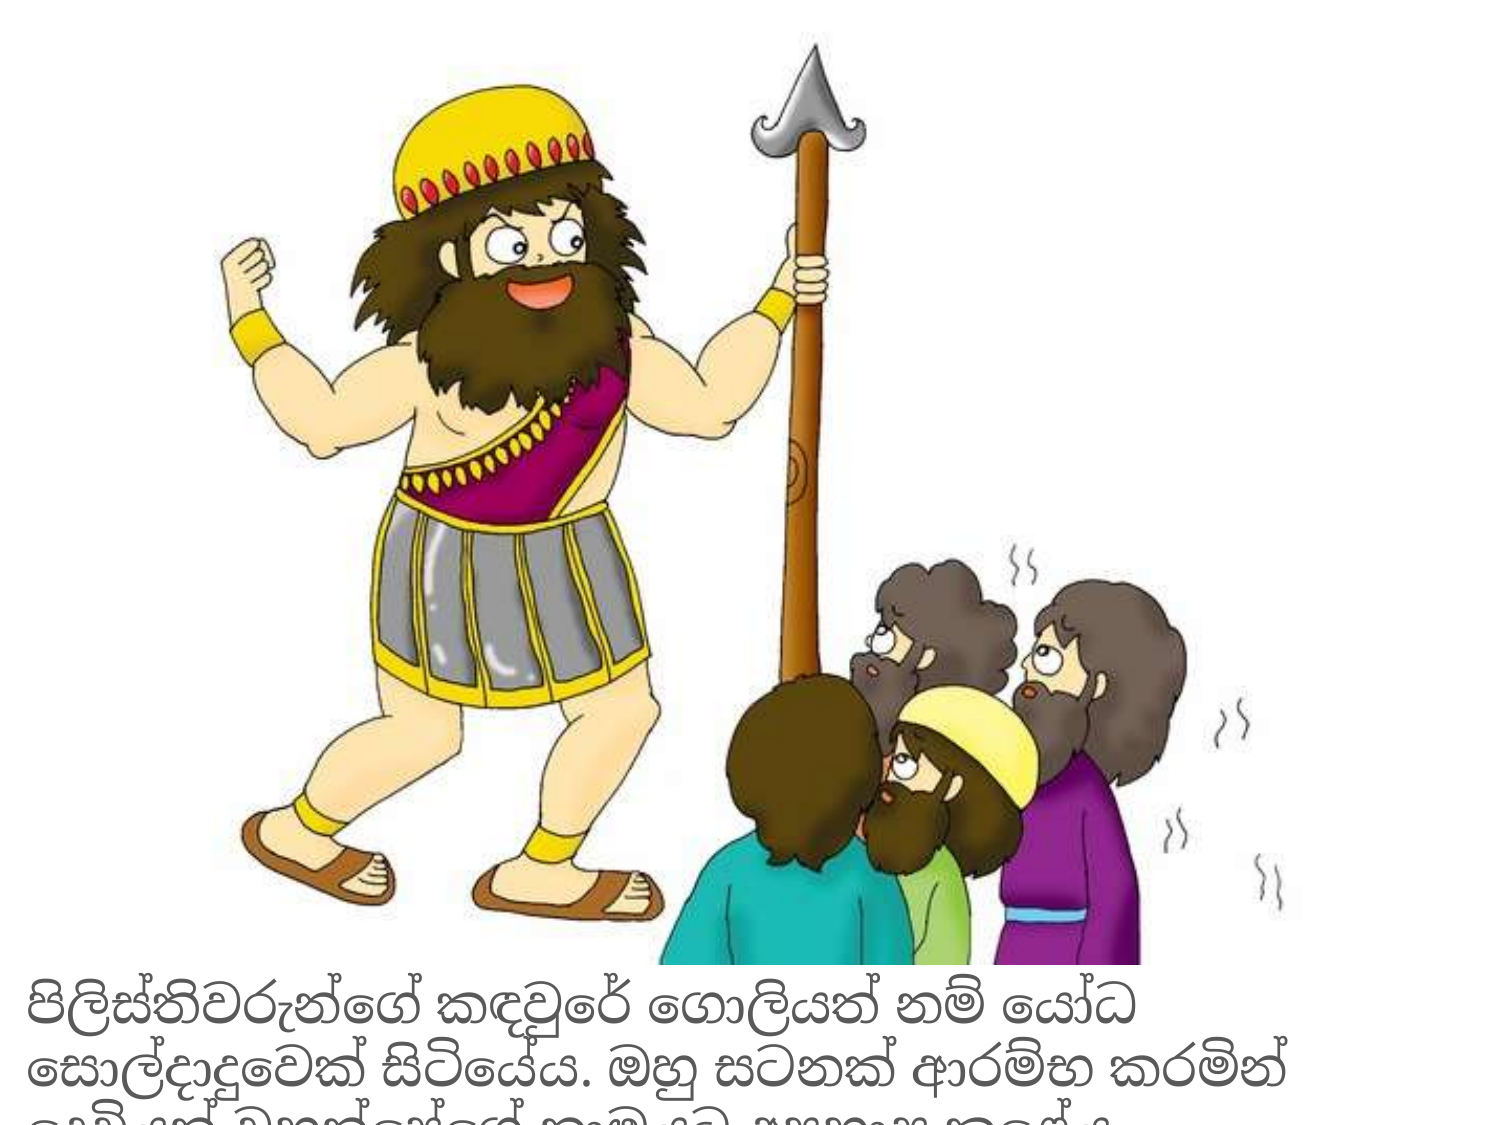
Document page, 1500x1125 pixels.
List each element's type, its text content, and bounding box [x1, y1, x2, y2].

picture [79, 0, 1442, 965]
text_box පිලිස්තිවරුන්ගේ කඳවුරේ ගොලියත් නම් යෝධ සොල්දාදුවෙක් සිටියේය. ඔහු සටනක් ආරම්භ කරමින් දෙවියන් වහන්සේගේ නාමයට අපහාස කළේය. [11, 964, 1483, 1125]
